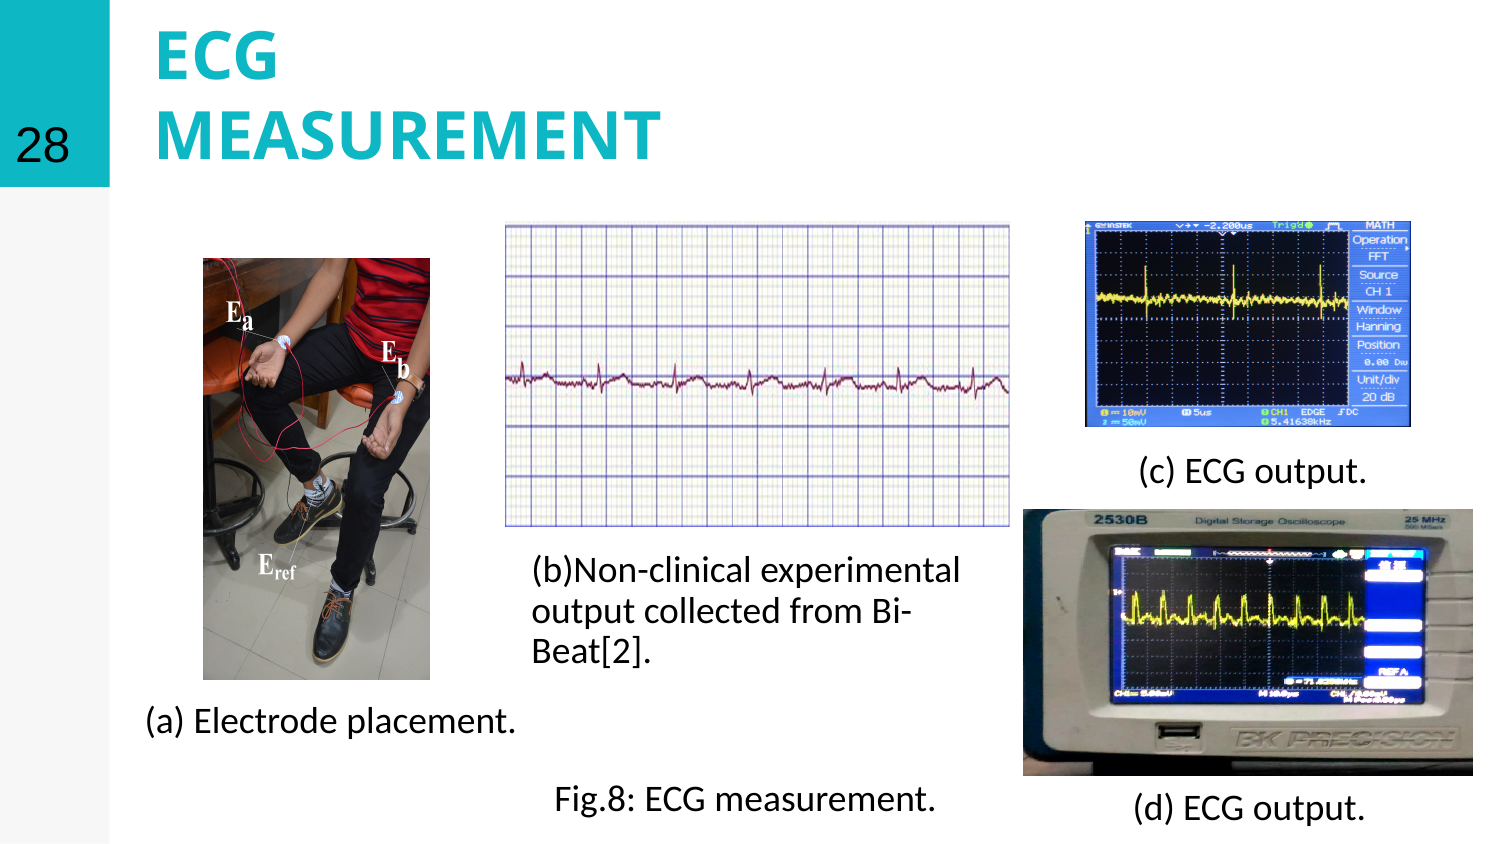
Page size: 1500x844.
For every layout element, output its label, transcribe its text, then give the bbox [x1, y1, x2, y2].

text_box (a) Electrode placement. [129, 688, 539, 749]
text_box (d) ECG output. [1117, 784, 1382, 836]
text_box (b)Non-clinical experimental output collected from Bi-Beat[2]. [516, 543, 998, 680]
slide_number 28 [0, 0, 110, 187]
text_box Fig.8: ECG measurement. [436, 766, 1055, 826]
picture [505, 221, 1010, 527]
picture [203, 258, 430, 680]
title ECG MEASUREMENT [138, 0, 722, 188]
picture [1022, 509, 1474, 777]
picture [1084, 221, 1411, 428]
text_box (c) ECG output. [1123, 439, 1402, 499]
